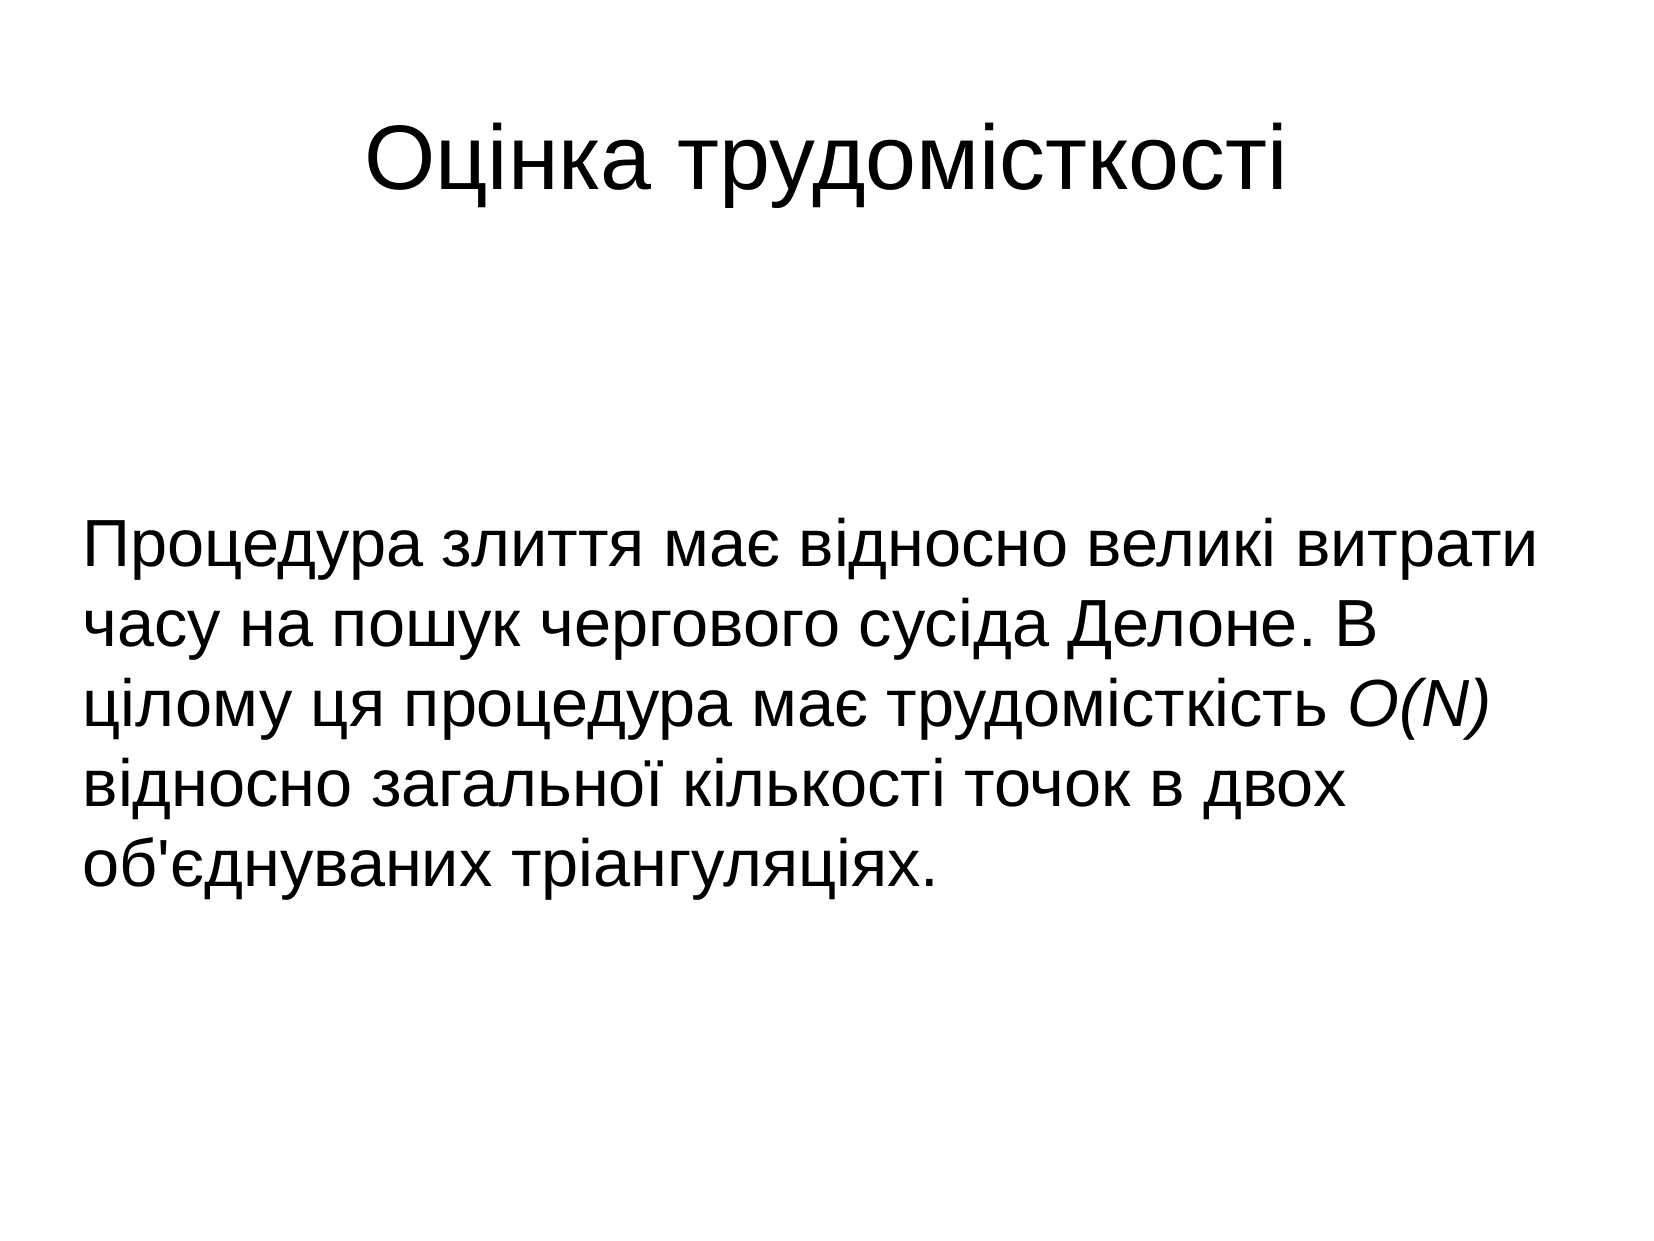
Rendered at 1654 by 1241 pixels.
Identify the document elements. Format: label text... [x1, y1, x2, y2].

title Оцінка трудомісткості [82, 56, 1571, 249]
subtitle Процедура злиття має відносно великі витрати часу на пошук чергового сусіда Делоне. В цілому ця процедура має трудомісткість O(N) відносно загальної кількості точок в двох об'єднуваних тріангуляціях. [82, 297, 1571, 1102]
